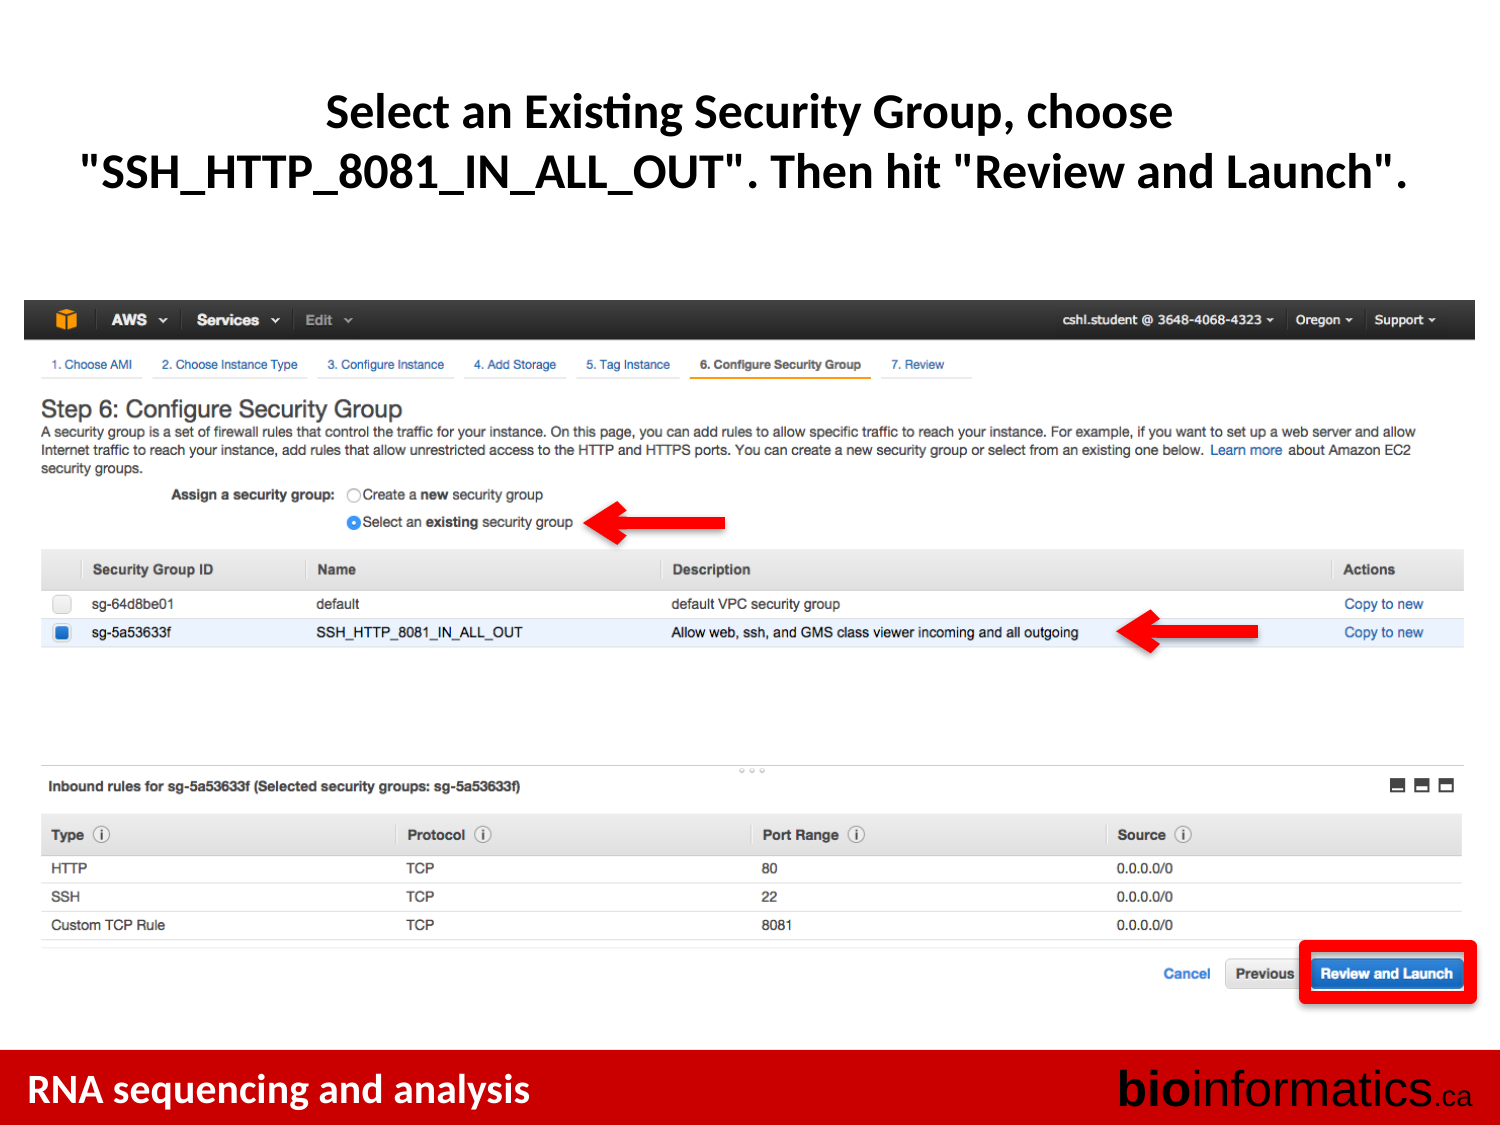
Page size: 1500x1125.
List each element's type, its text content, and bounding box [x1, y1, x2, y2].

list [24, 262, 1476, 1038]
title Select an Existing Security Group, choose "SSH_HTTP_8081_IN_ALL_OUT". Then hit "Review and Launch". [24, 45, 1475, 233]
